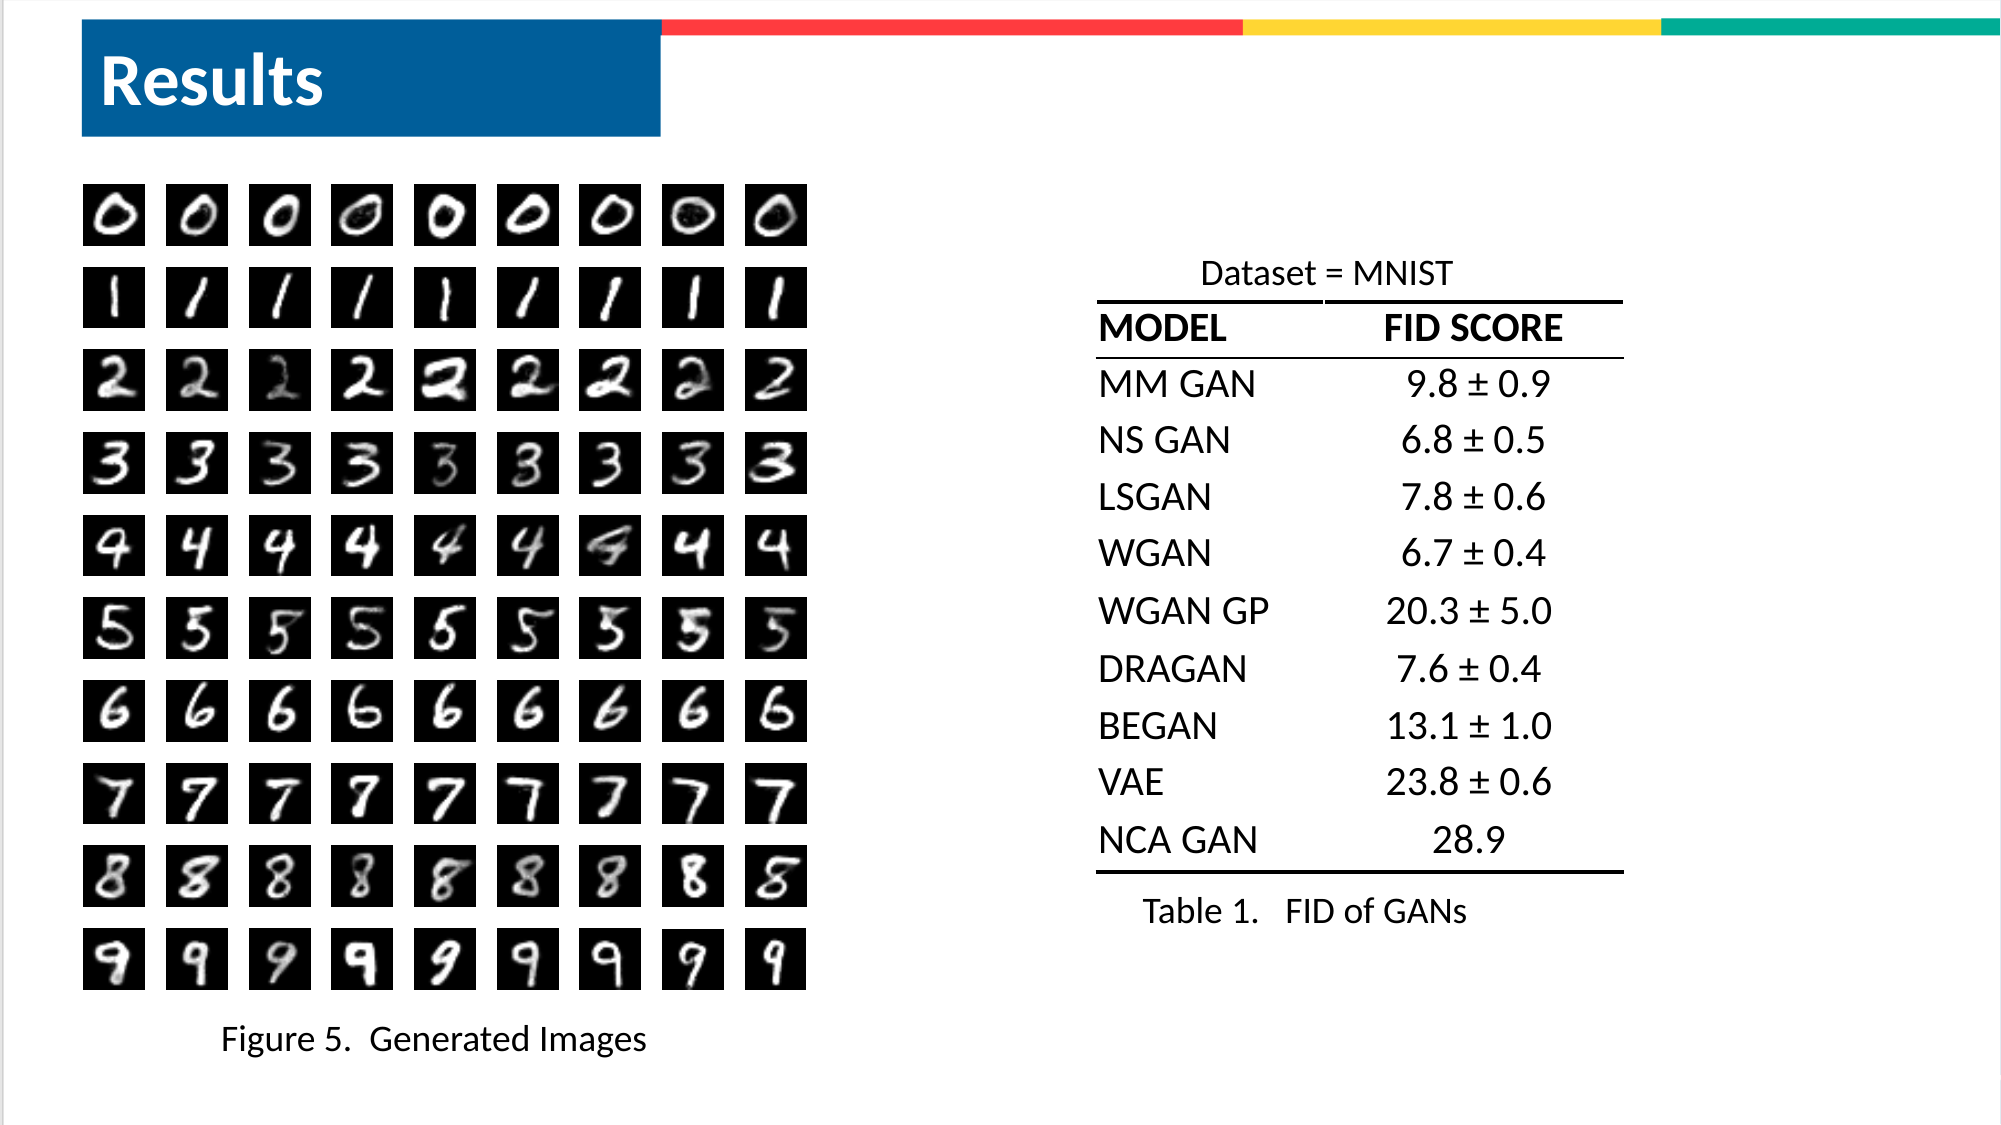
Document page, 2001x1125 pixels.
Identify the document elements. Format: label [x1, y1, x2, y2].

text_box [83, 184, 807, 990]
picture [0, 0, 2001, 1125]
